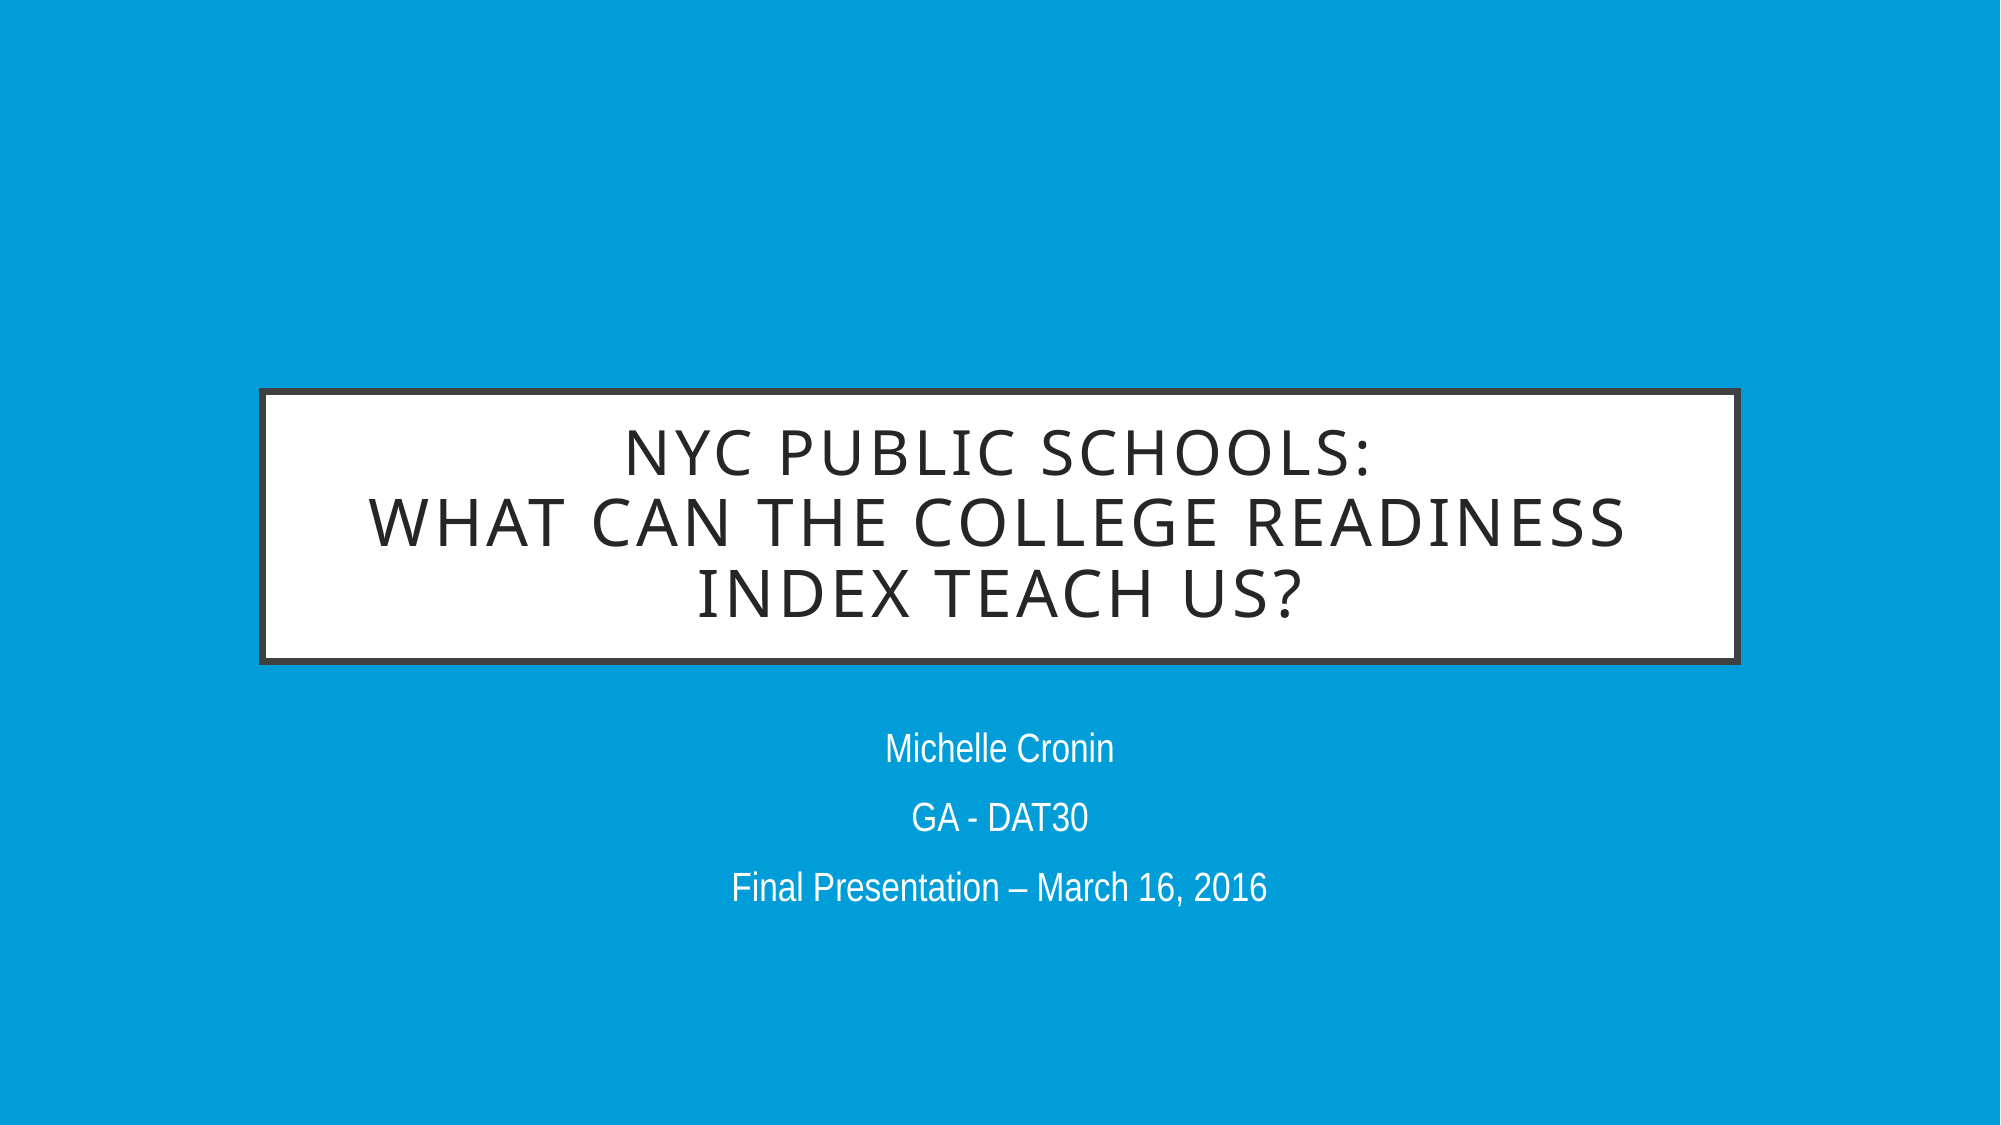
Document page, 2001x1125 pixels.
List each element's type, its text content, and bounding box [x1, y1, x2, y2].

title NYC Public SCHOOLS: What can the college readiness index teach us? [259, 388, 1741, 665]
subtitle Michelle Cronin GA - DAT30 Final Presentation – March 16, 2016 [442, 713, 1558, 918]
